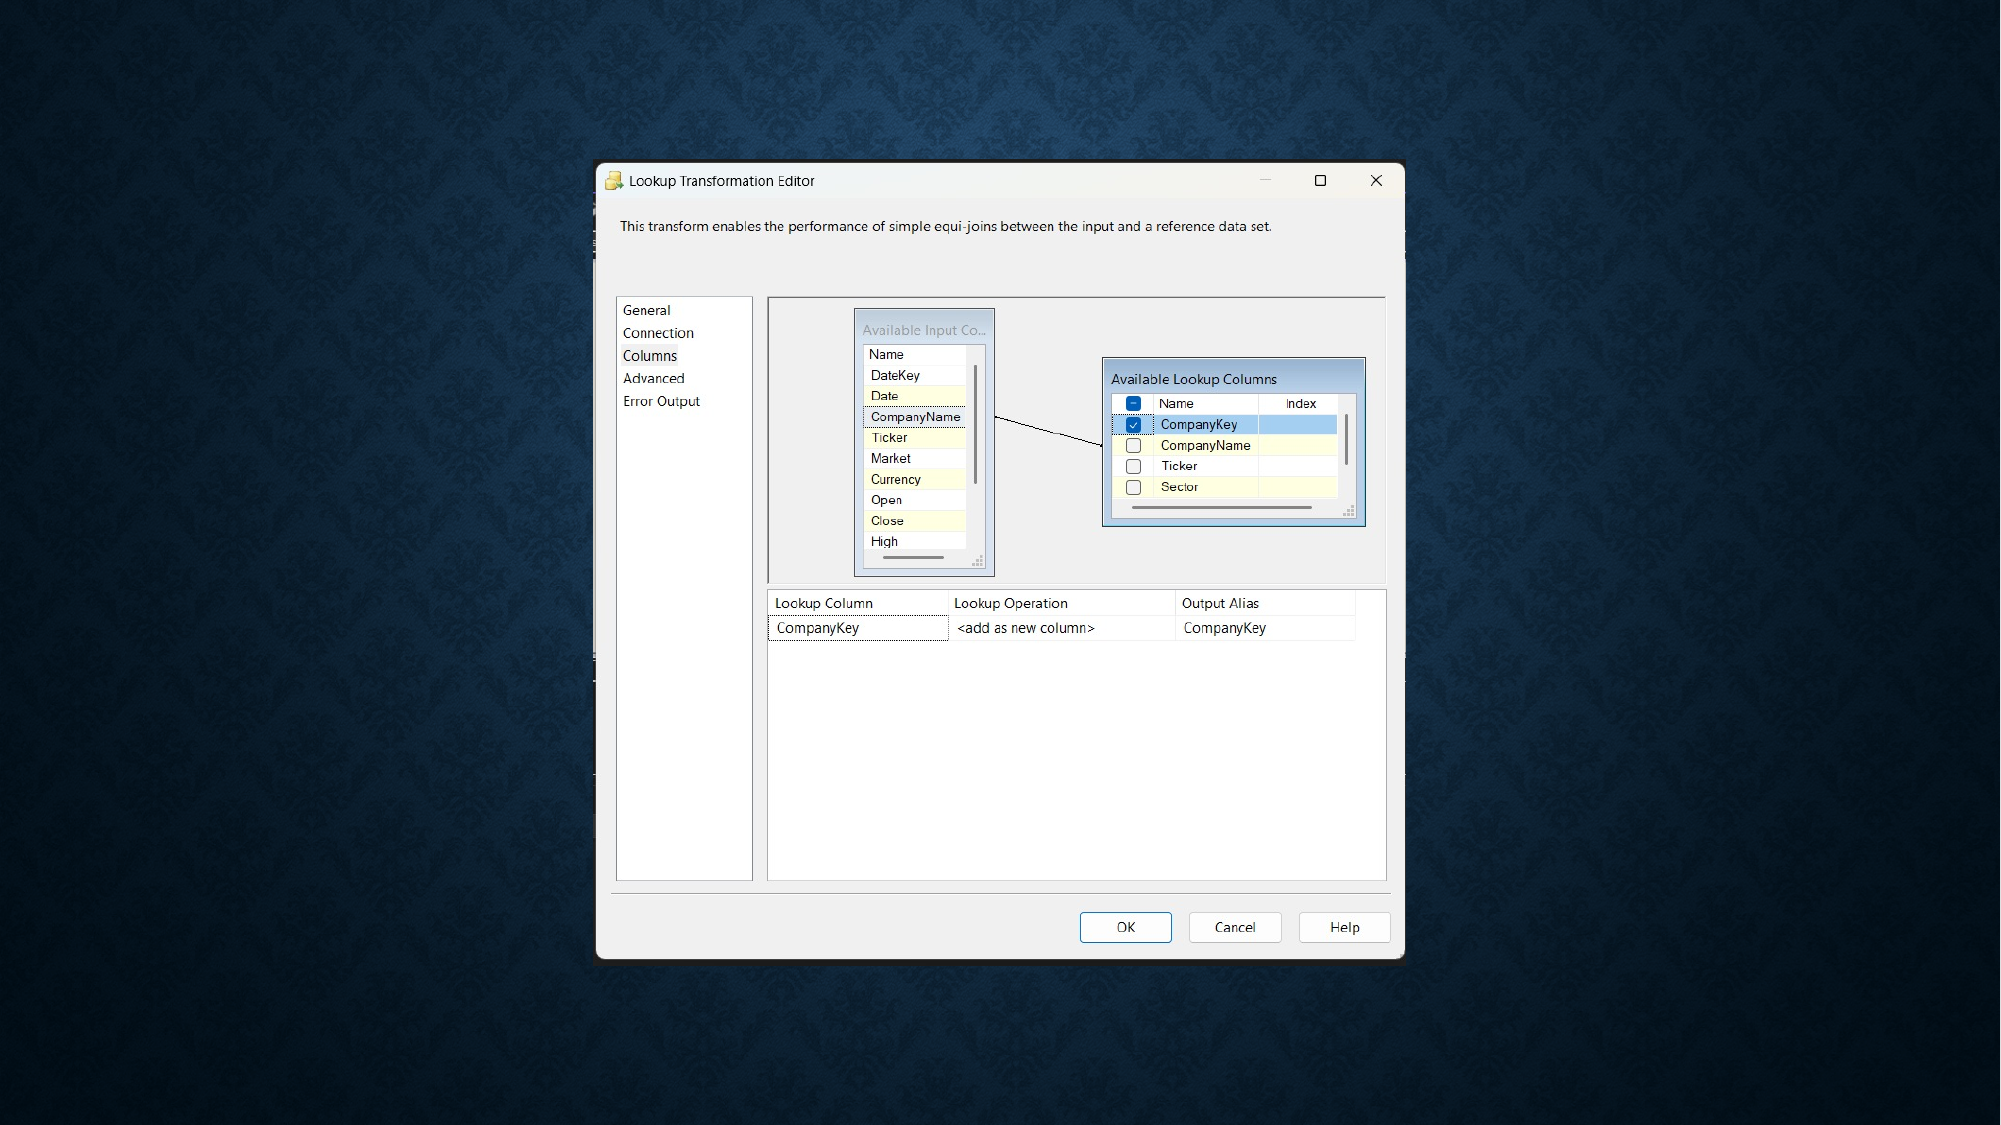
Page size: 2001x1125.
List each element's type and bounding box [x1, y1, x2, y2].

picture [0, 0, 2001, 1125]
list [593, 159, 1407, 966]
